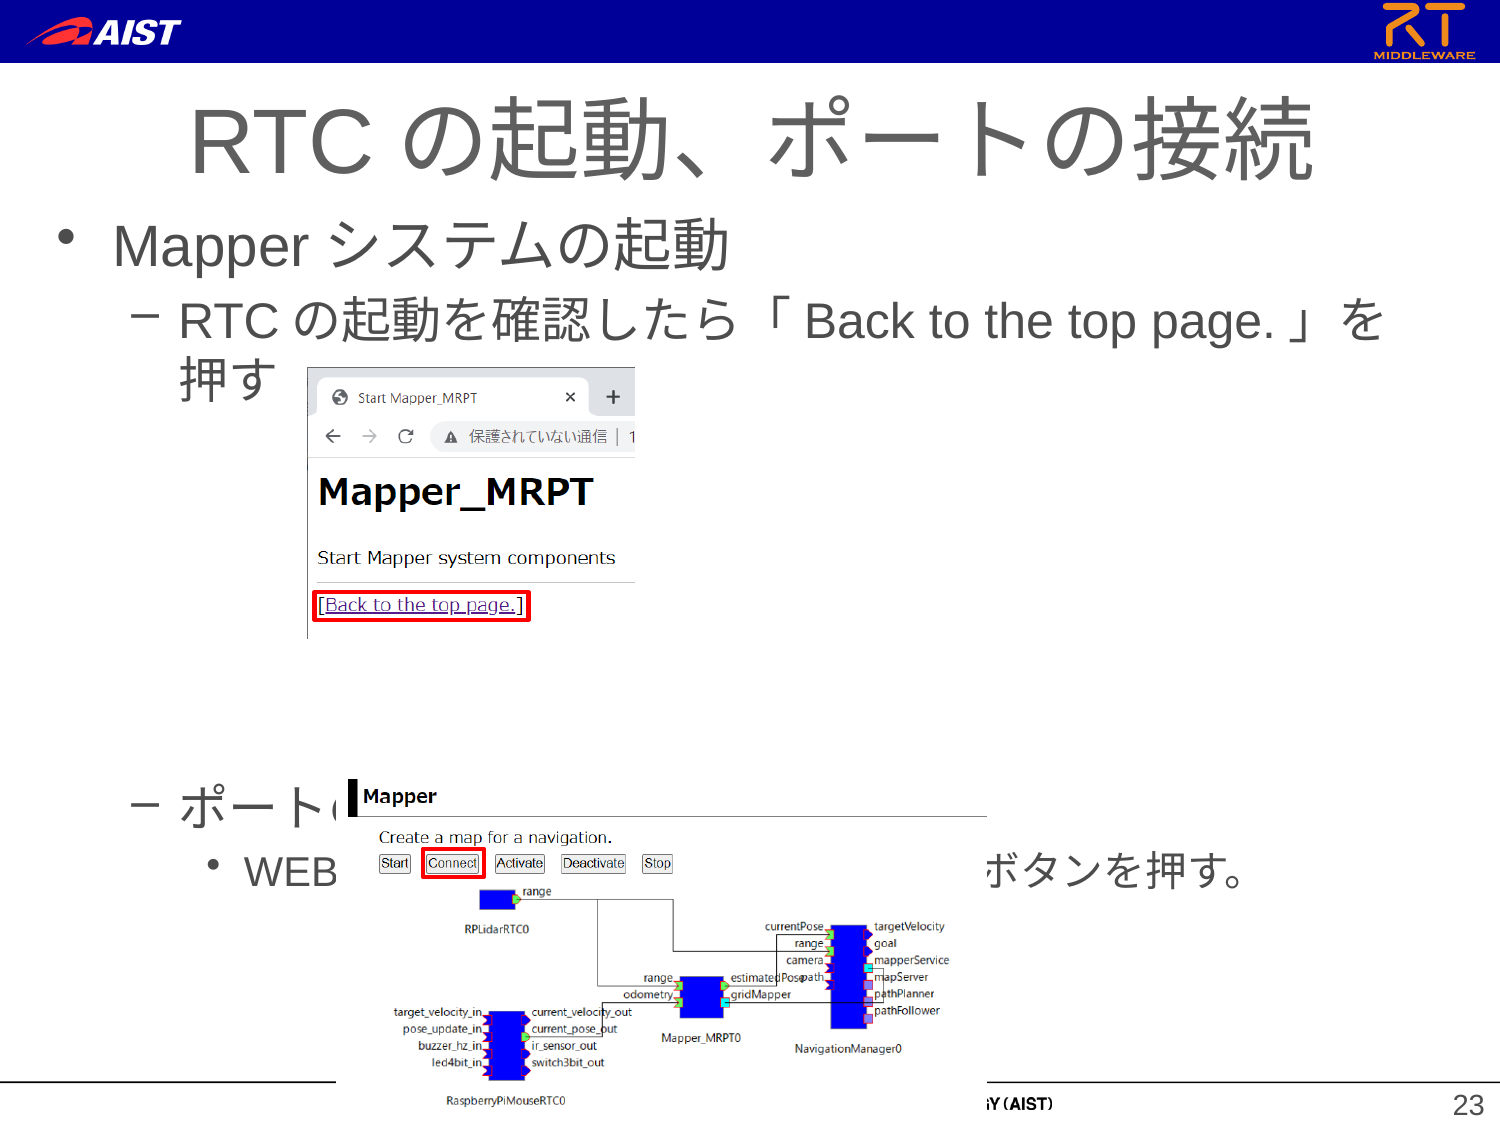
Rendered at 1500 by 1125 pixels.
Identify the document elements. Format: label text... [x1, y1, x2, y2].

picture [336, 770, 1052, 1123]
list Mapperシステムの起動 RTCの起動を確認したら「Back to the top page.」を押す ポートの接続 WEBブラウザからMapperのConnectボタンを押す。 [41, 208, 1443, 1079]
text_box RTCの起動、ポートの接続 [29, 66, 1474, 208]
picture [307, 367, 635, 639]
slide_number 23 [1149, 1078, 1500, 1125]
picture [0, 0, 1500, 63]
